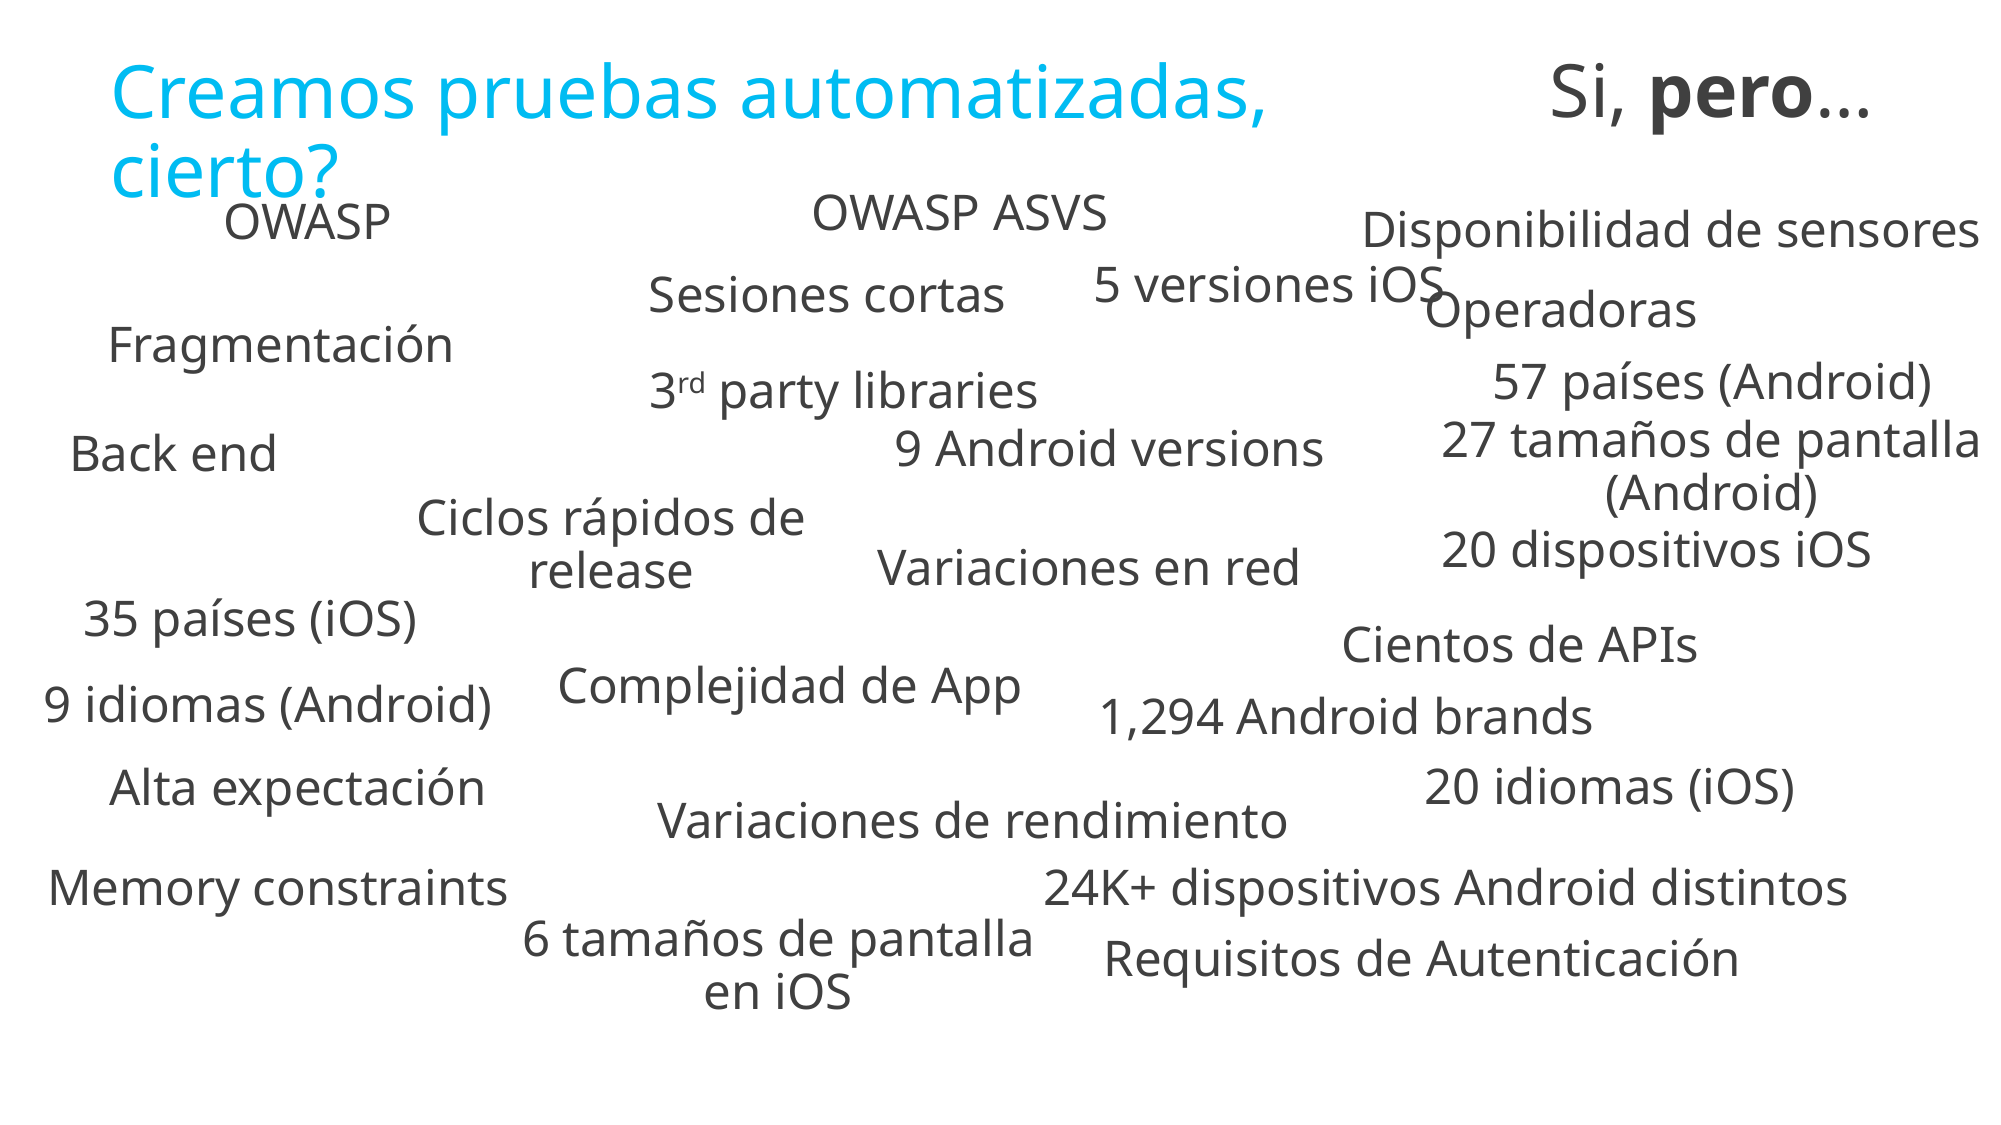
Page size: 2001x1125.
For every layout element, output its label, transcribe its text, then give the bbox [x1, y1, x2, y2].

text_box Si, pero… [1520, 30, 1903, 157]
text_box Disponibilidad de sensores [1331, 181, 2000, 282]
text_box 24K+ dispositivos Android distintos [1013, 839, 1879, 940]
text_box 3rd party libraries [619, 342, 1069, 443]
text_box Complejidad de App [527, 638, 1053, 738]
text_box 1,294 Android brands [1069, 668, 1624, 769]
text_box 20 idiomas (iOS) [1394, 739, 1825, 839]
text_box 35 países (iOS) [53, 570, 447, 656]
text_box 6 tamaños de pantalla en iOS [475, 890, 1082, 1044]
text_box 20 dispositivos iOS [1412, 545, 1915, 602]
text_box Sesiones cortas [619, 246, 1036, 342]
text_box Operadoras [1395, 282, 1728, 362]
text_box 57 países (Android) [1462, 333, 1962, 392]
text_box Requisitos de Autenticación [1074, 910, 1771, 1011]
text_box Alta expectación [79, 757, 517, 839]
text_box Back end [39, 406, 309, 507]
text_box Variaciones de rendimiento [627, 772, 1319, 873]
text_box Creamos pruebas automatizadas, cierto? [88, 37, 1527, 174]
text_box Cientos de APIs [1312, 596, 1729, 697]
text_box Fragmentación [77, 296, 485, 397]
text_box OWASP ASVS [782, 164, 1138, 265]
text_box 9 Android versions [865, 401, 1355, 501]
text_box Ciclos rápidos de release [378, 469, 845, 623]
text_box 5 versiones iOS [1064, 236, 1395, 337]
text_box 27 tamaños de pantalla (Android) [1396, 392, 2000, 545]
text_box OWASP [193, 173, 422, 274]
text_box Memory constraints [17, 839, 539, 940]
text_box 9 idiomas (Android) [14, 656, 523, 757]
text_box Variaciones en red [847, 520, 1332, 620]
